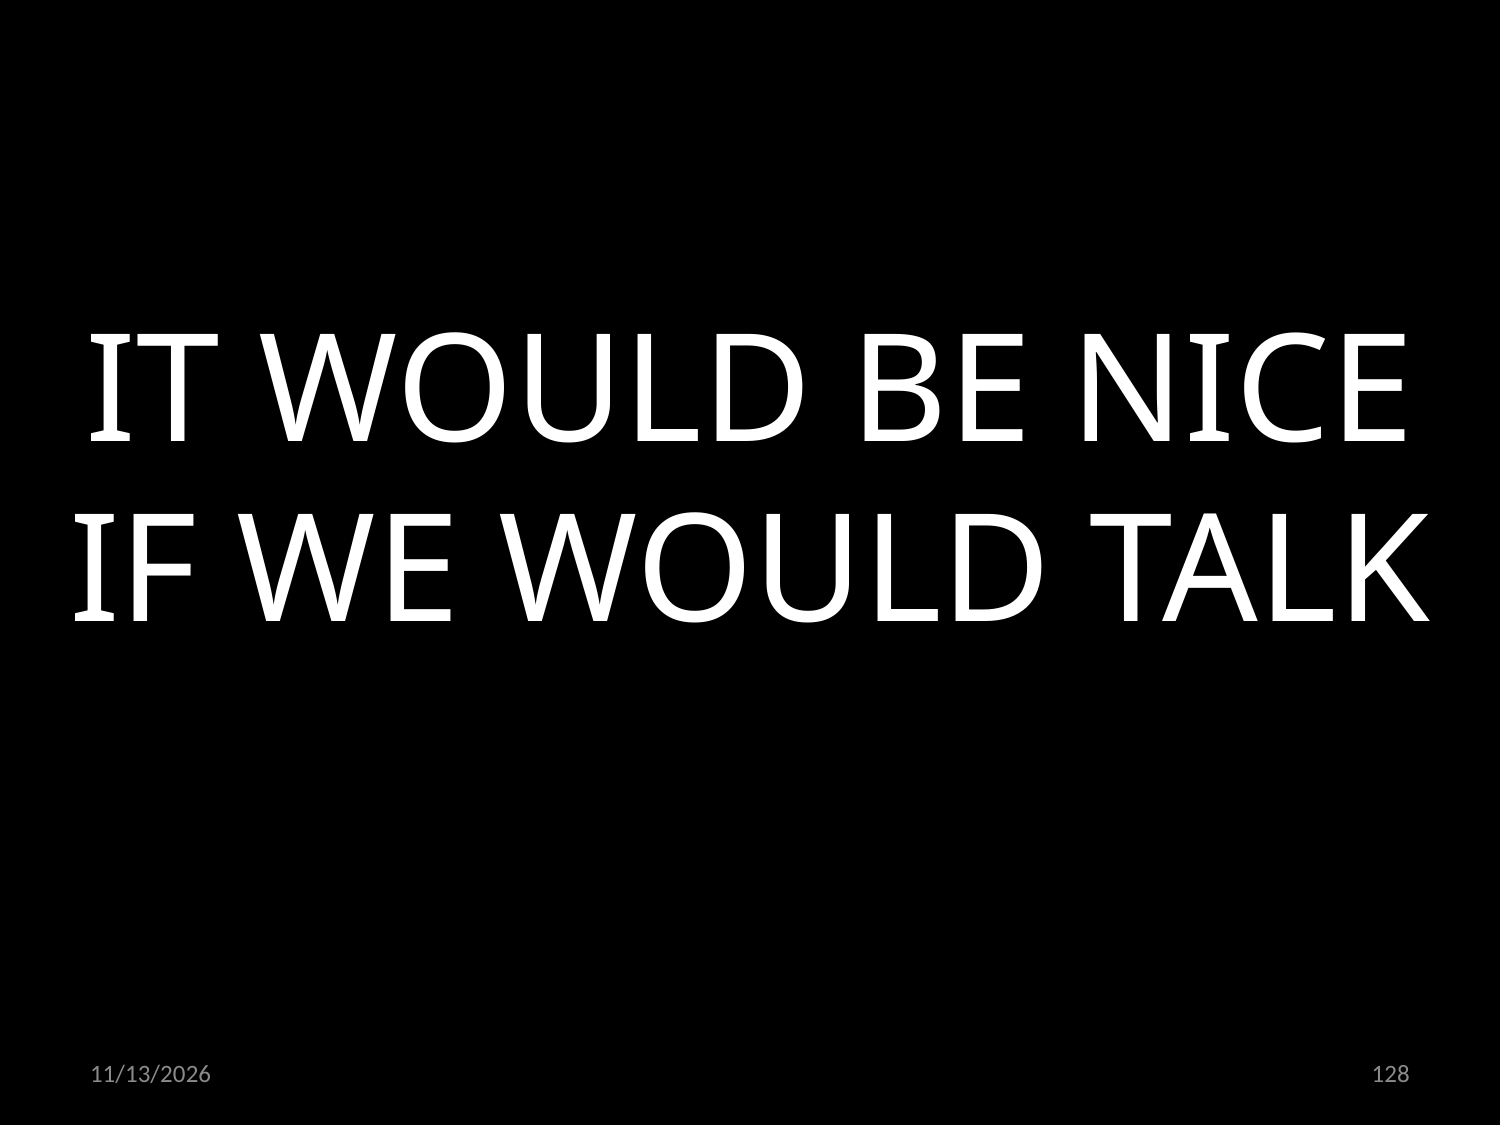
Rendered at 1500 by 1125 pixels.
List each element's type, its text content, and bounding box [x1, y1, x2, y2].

slide_number 128 [1074, 1042, 1425, 1103]
text_box IT WOULD BE NICE IF WE WOULD TALK [0, 283, 1500, 386]
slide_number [75, 1042, 425, 1103]
